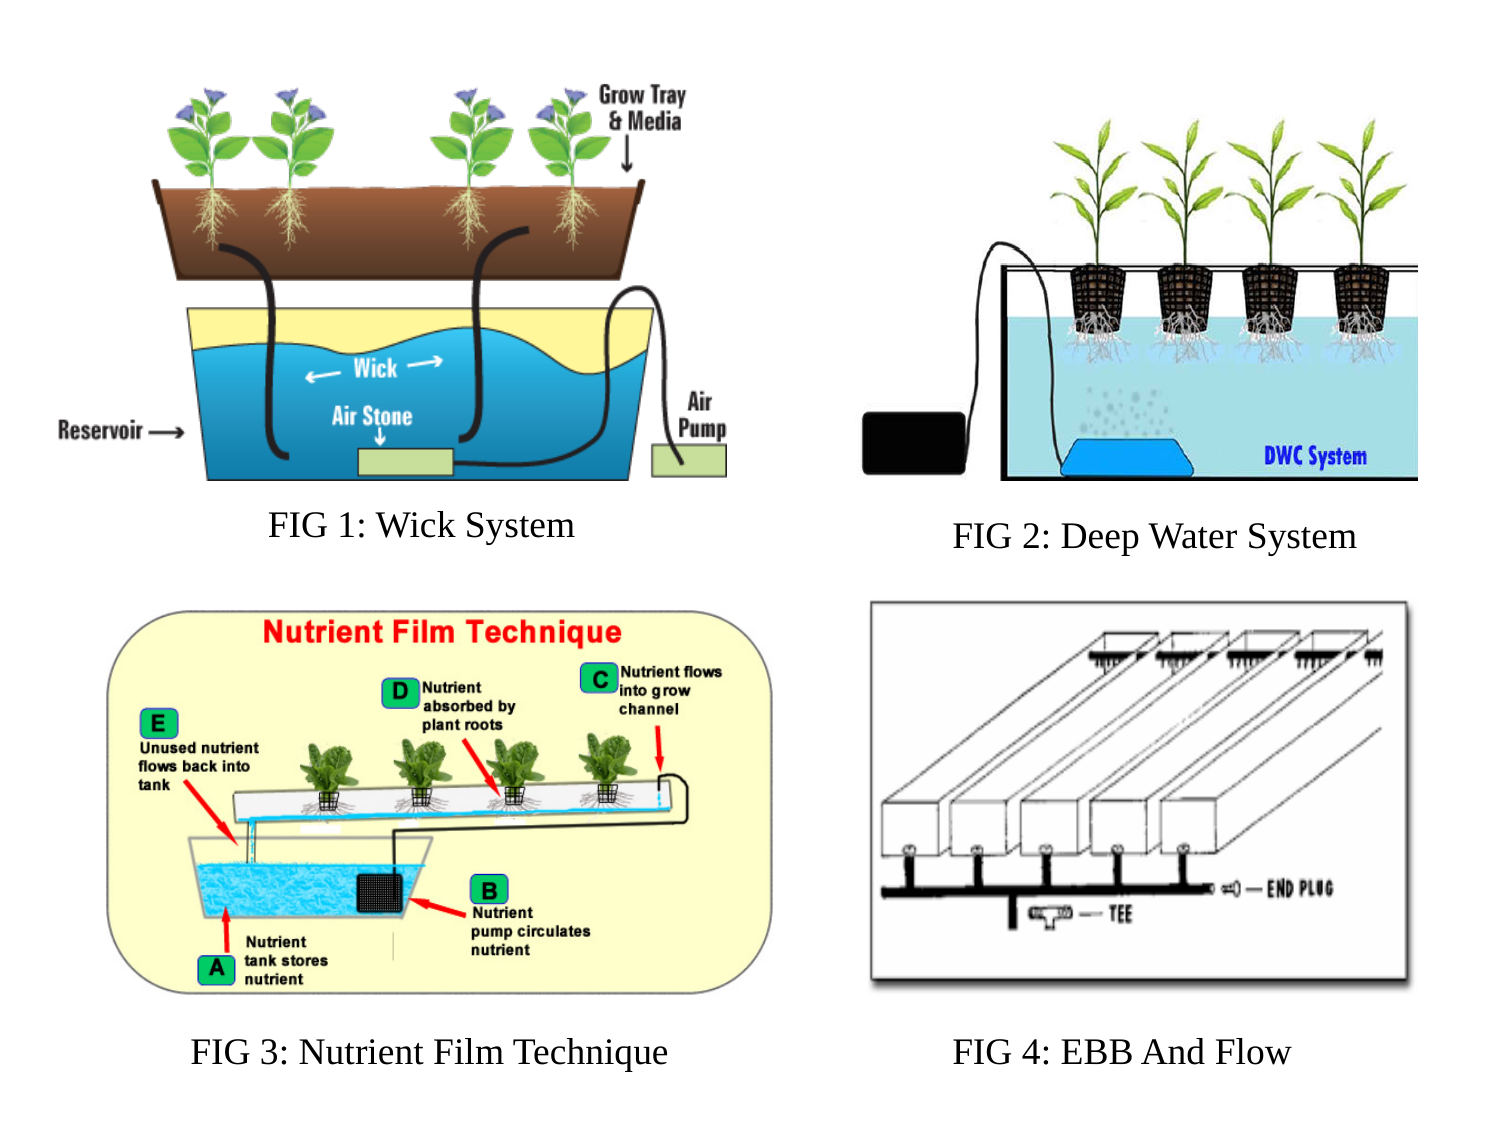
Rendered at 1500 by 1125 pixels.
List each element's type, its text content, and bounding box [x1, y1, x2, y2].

picture [855, 105, 1419, 481]
text_box FIG 4: EBB And Flow [937, 1019, 1383, 1080]
picture [58, 81, 727, 481]
picture [105, 609, 774, 997]
text_box FIG 1: Wick System [187, 492, 657, 552]
text_box FIG 3: Nutrient Film Technique [175, 1019, 692, 1080]
picture [866, 597, 1419, 997]
text_box FIG 2: Deep Water System [937, 503, 1400, 564]
